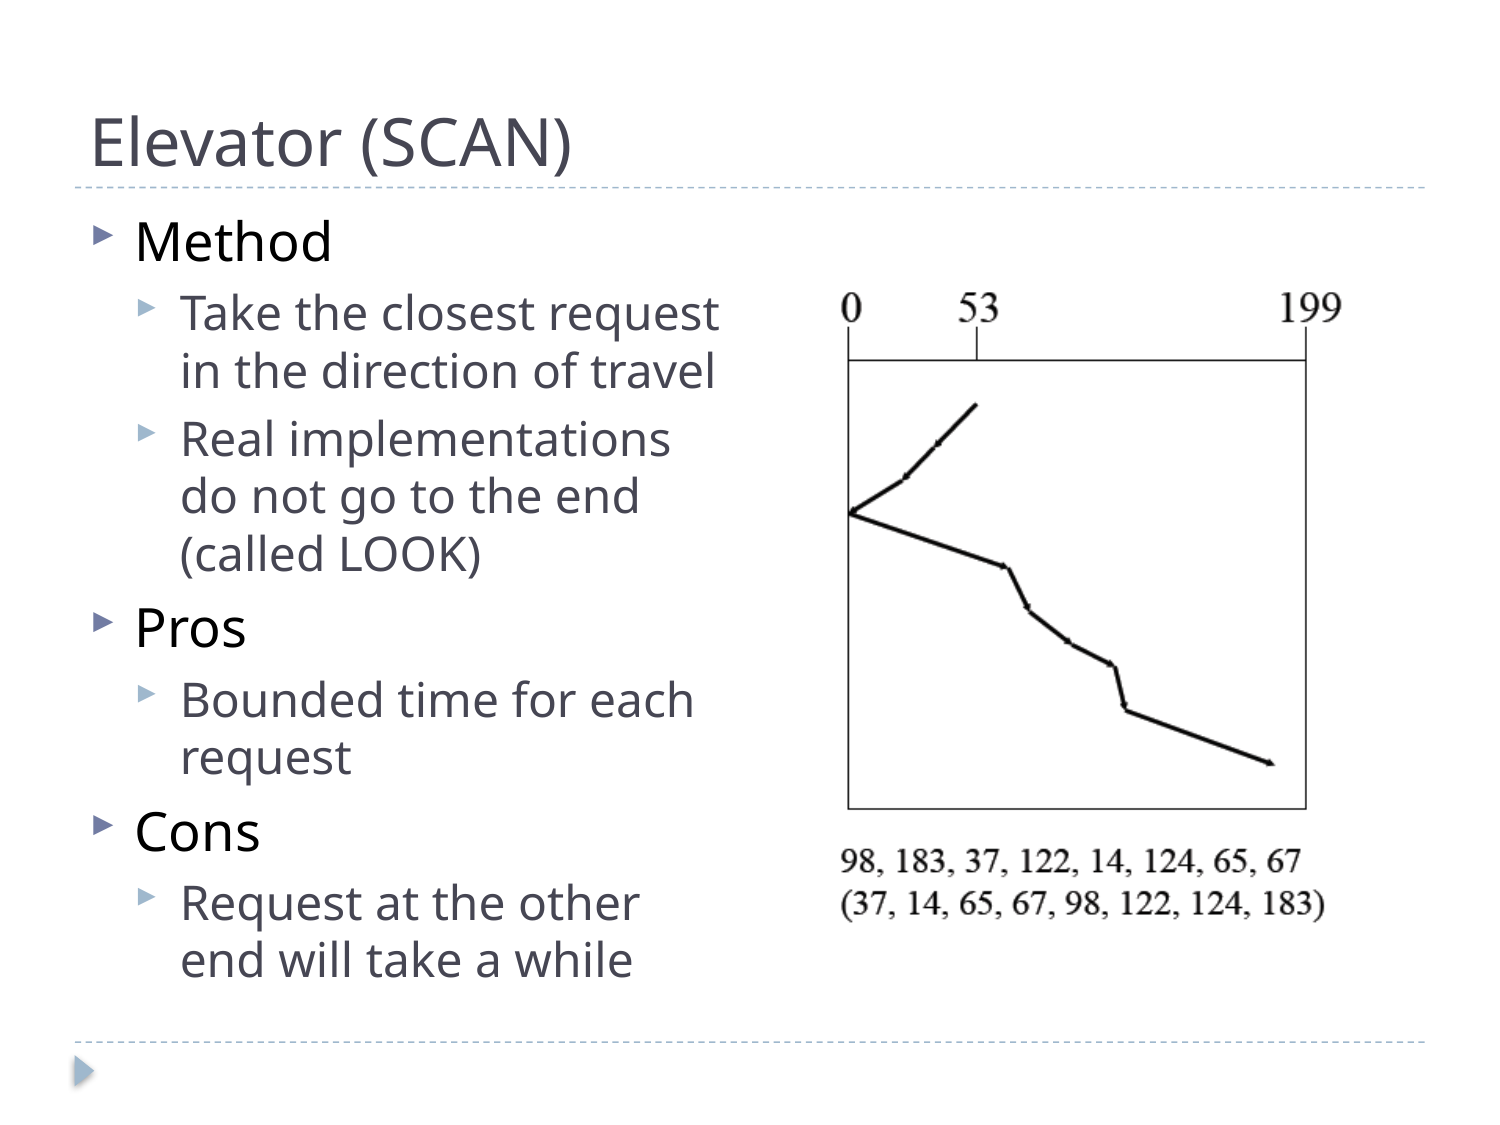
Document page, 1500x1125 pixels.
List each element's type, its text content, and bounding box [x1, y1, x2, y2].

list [829, 276, 1354, 932]
list Method Take the closest request in the direction of travel Real implementations do not go to the end (called LOOK) Pros Bounded time for each request Cons Request at the other end will take a while [75, 200, 738, 1010]
title Elevator (SCAN) [75, 37, 1425, 188]
